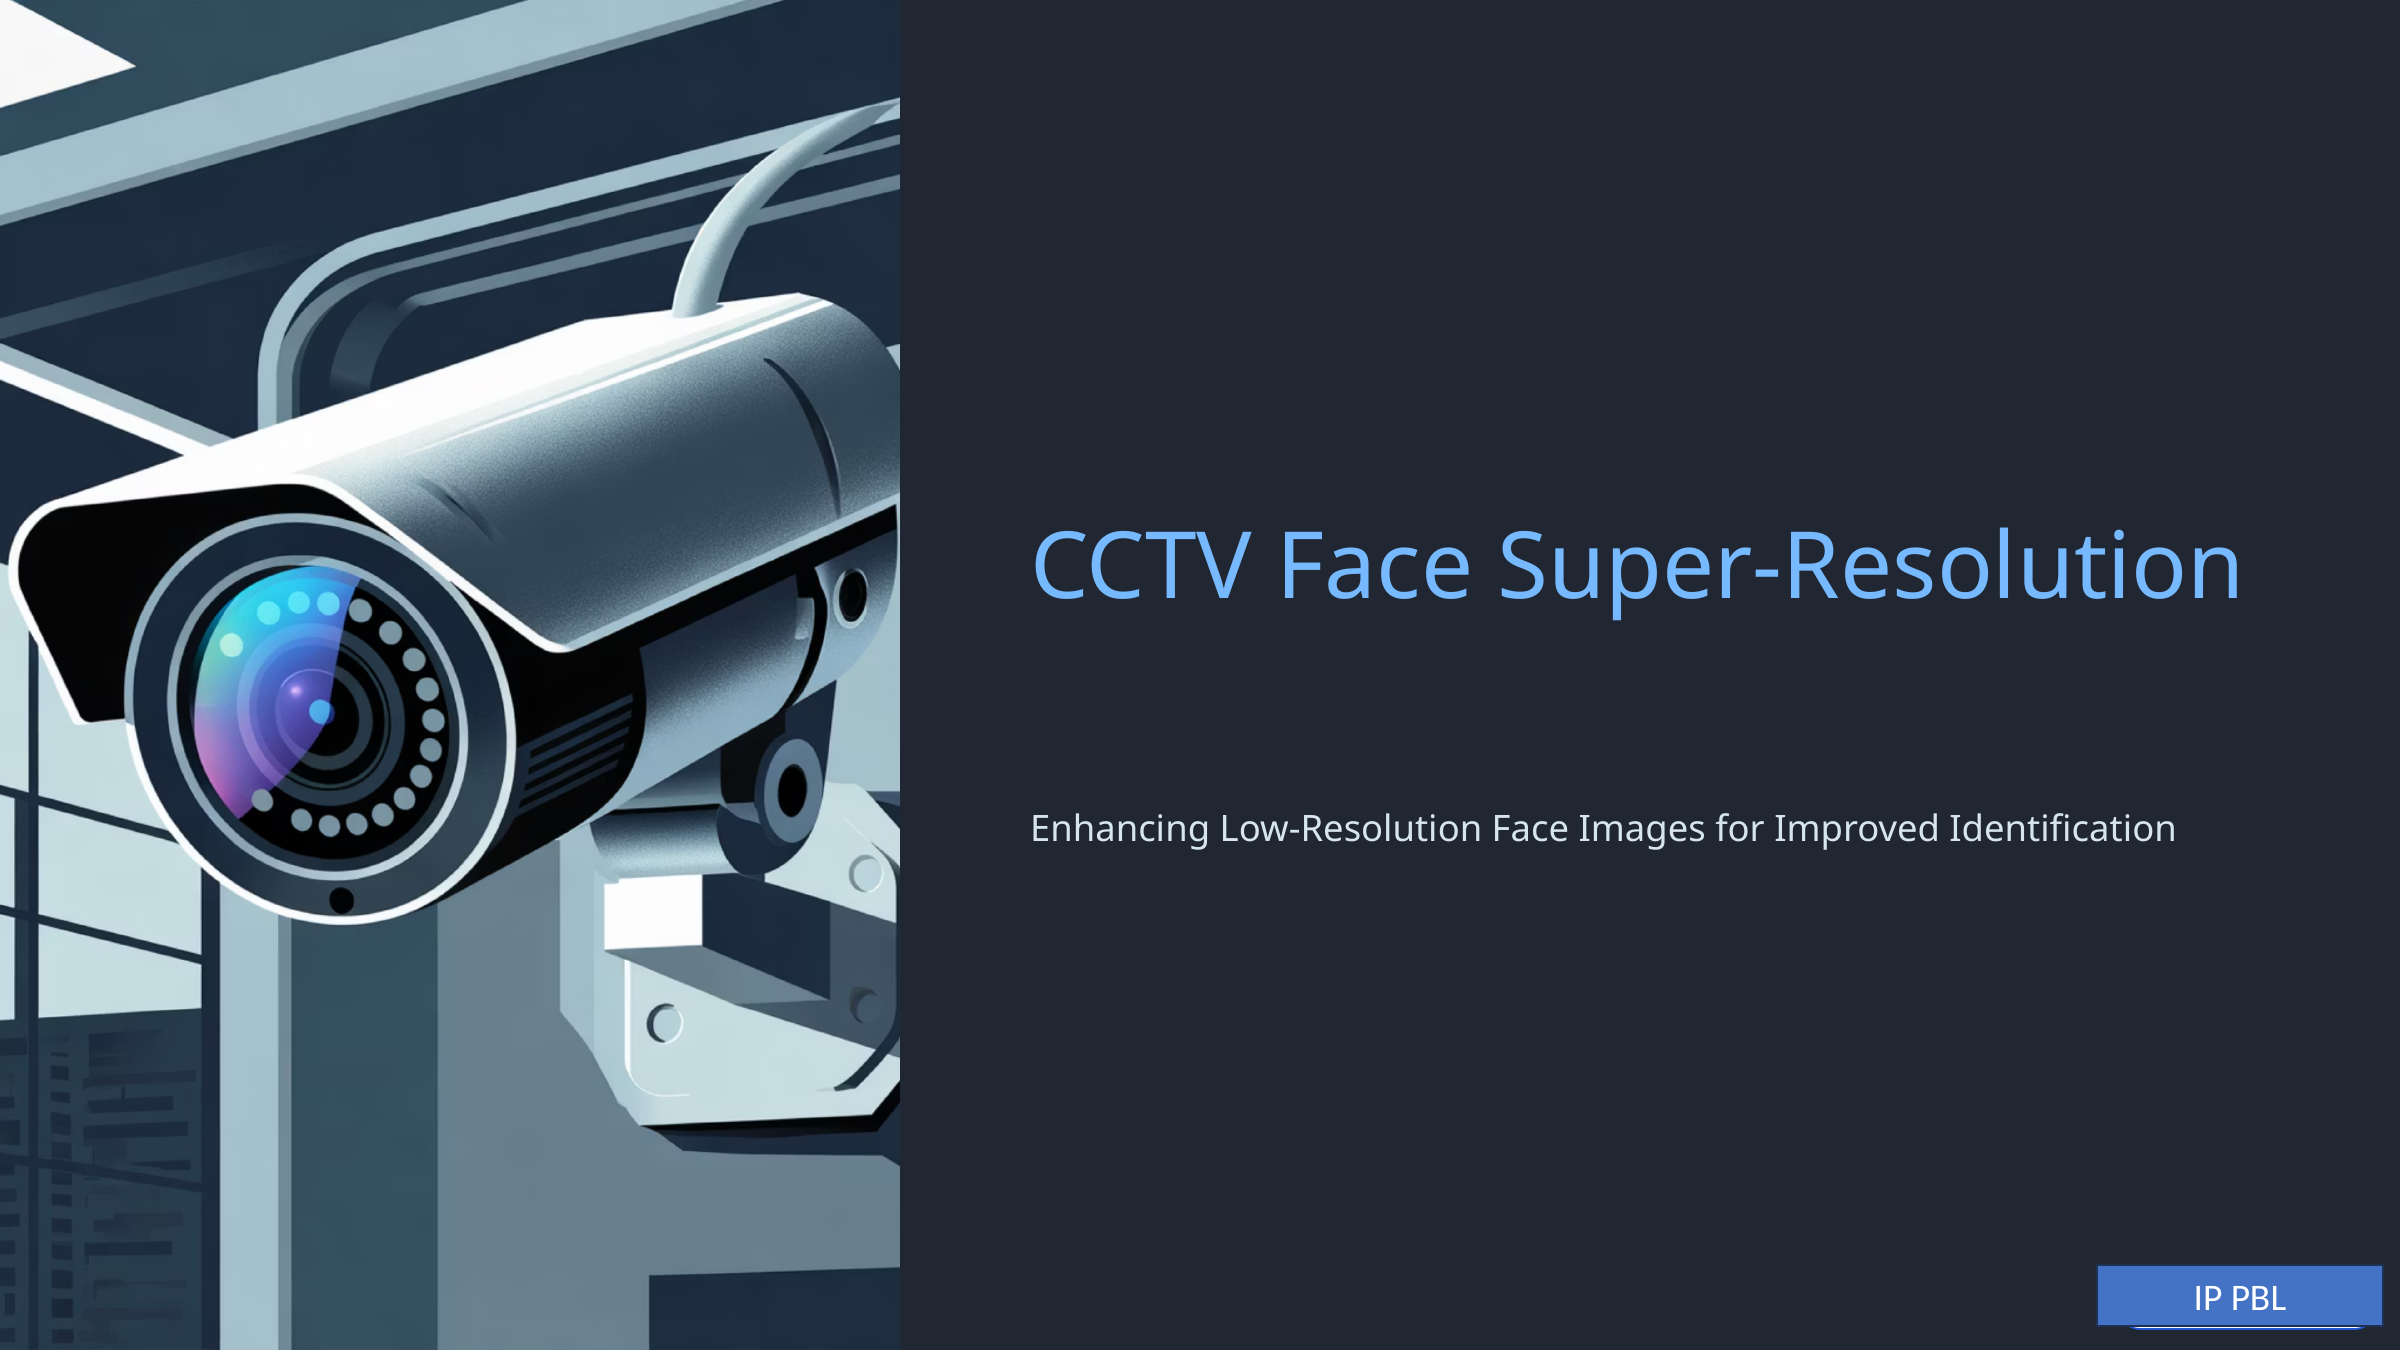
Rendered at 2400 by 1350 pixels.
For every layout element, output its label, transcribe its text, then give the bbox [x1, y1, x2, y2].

text_box IP PBL [2096, 1264, 2384, 1327]
picture [2106, 1271, 2389, 1339]
text_box Enhancing Low-Resolution Face Images for Improved Identification [1030, 789, 2270, 849]
picture [0, 0, 900, 1350]
text_box CCTV Face Super-Resolution [1030, 501, 2270, 734]
